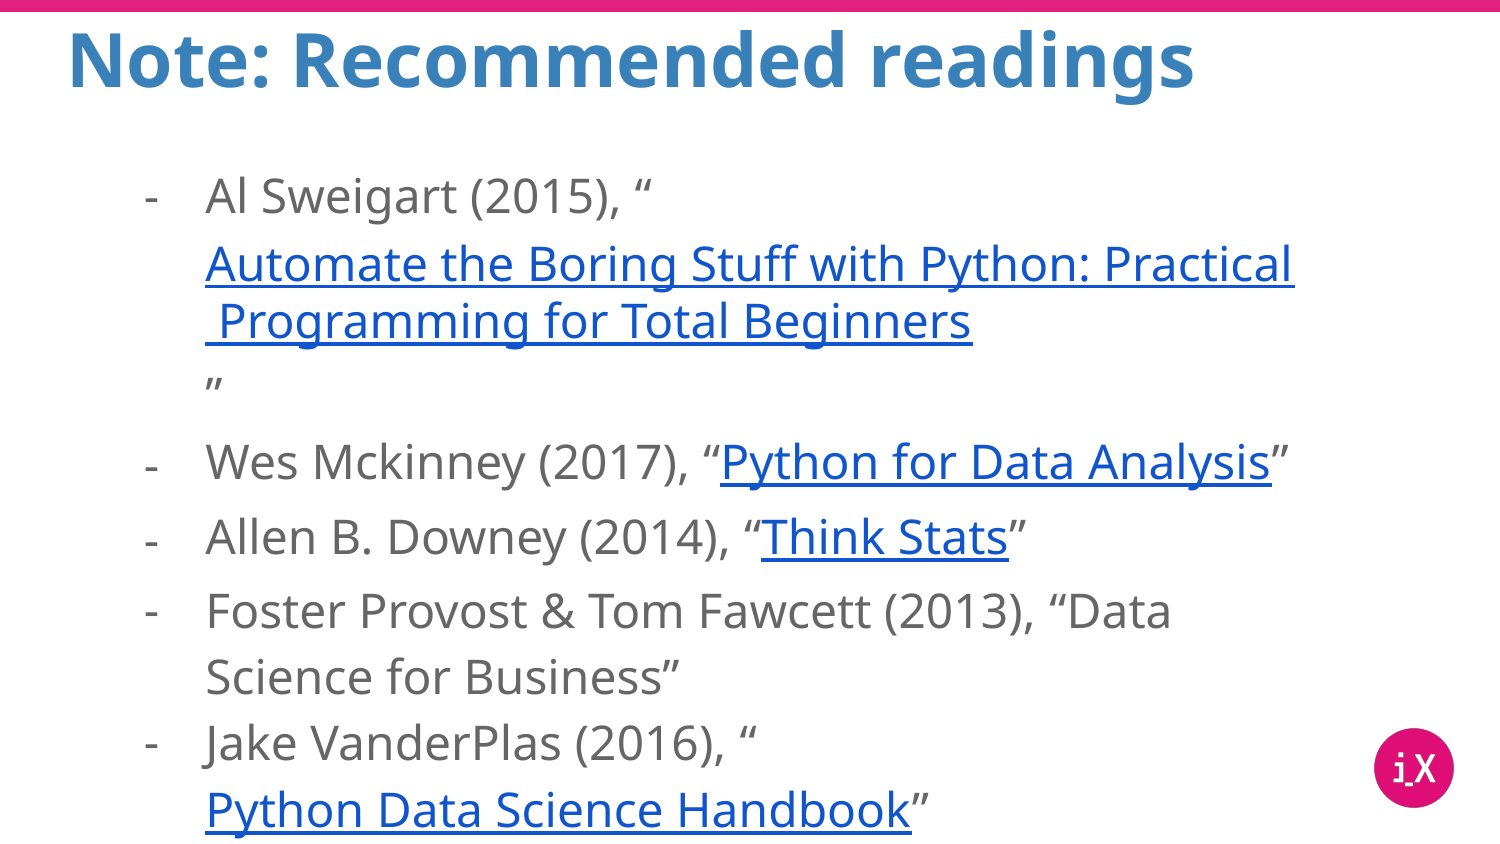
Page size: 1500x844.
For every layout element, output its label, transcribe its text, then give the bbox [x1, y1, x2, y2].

list Al Sweigart (2015),​ “Automate the Boring Stuff with Python: Practical Programming for Total Beginners” Wes Mckinney (2017),​ “Python for Data Analysis” Allen B. Downey (2014),​ “Think Stats” Foster Provost & Tom Fawcett (2013),​ “Data Science for Business” Jake VanderPlas (2016),​ “Python Data Science Handbook” Andreas C. Müller​ (2016),​ “ Introduction to Machine Learning with Python” [115, 142, 1315, 815]
title Note: Recommended readings [51, 0, 1449, 114]
picture [1374, 728, 1454, 808]
